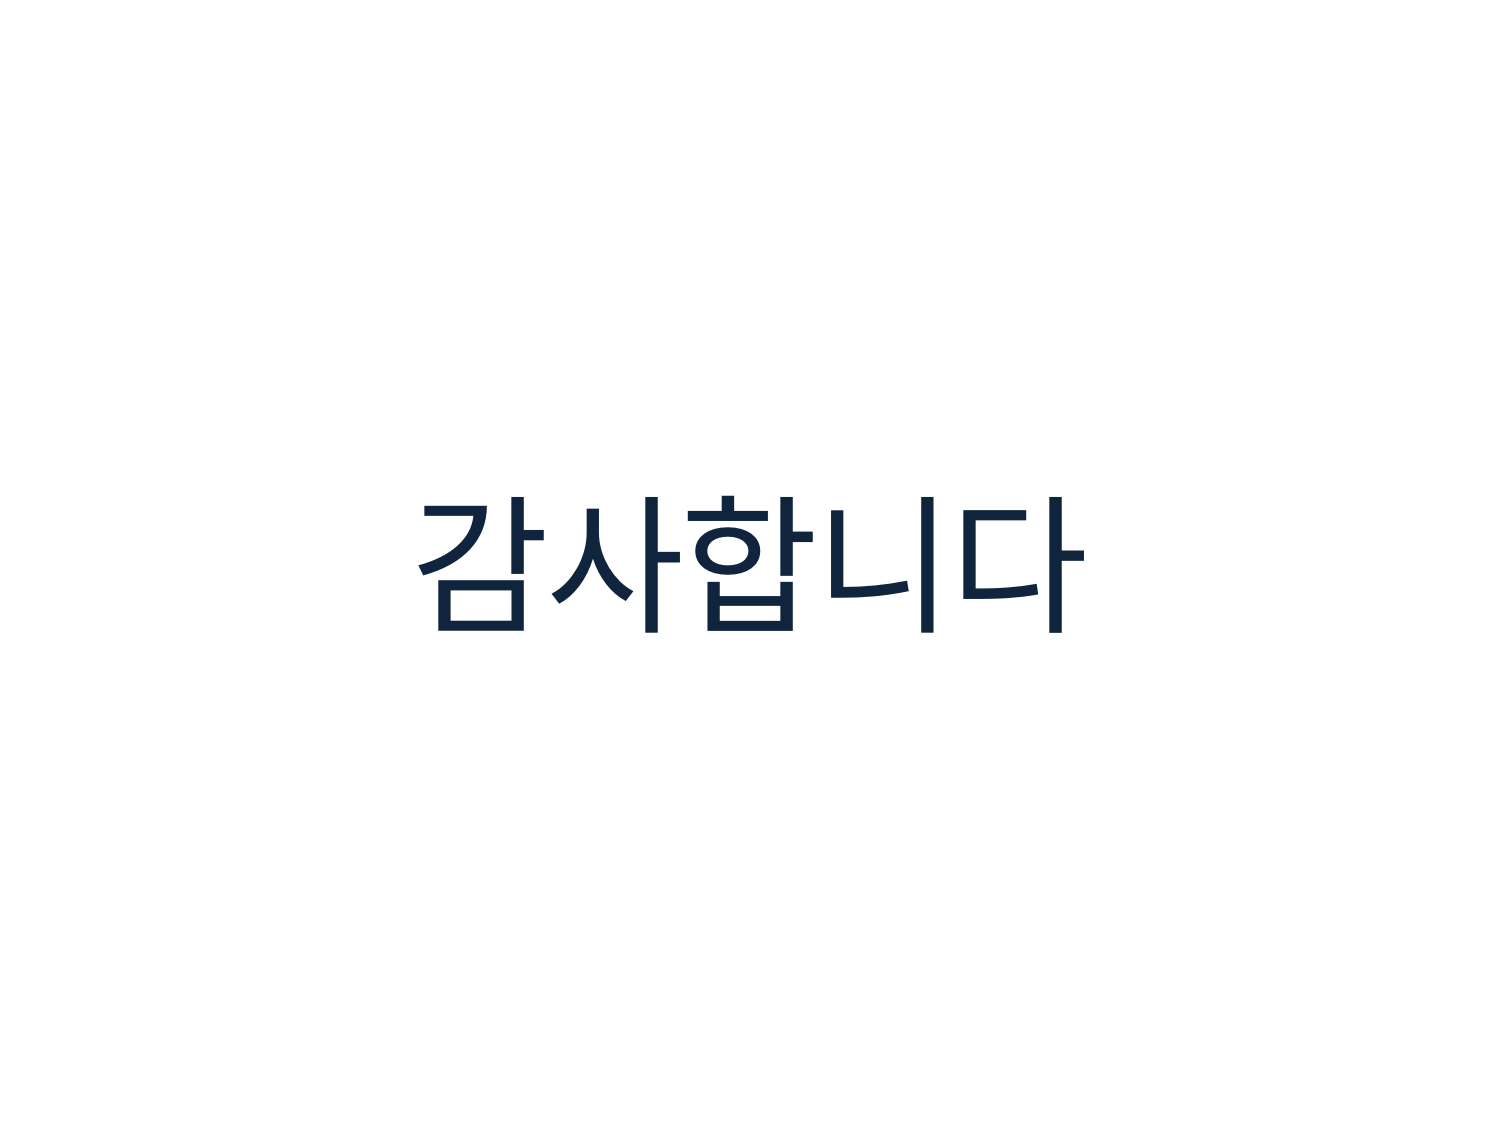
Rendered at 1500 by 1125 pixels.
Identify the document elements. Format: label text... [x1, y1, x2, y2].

text_box 감사합니다 [92, 463, 1408, 659]
